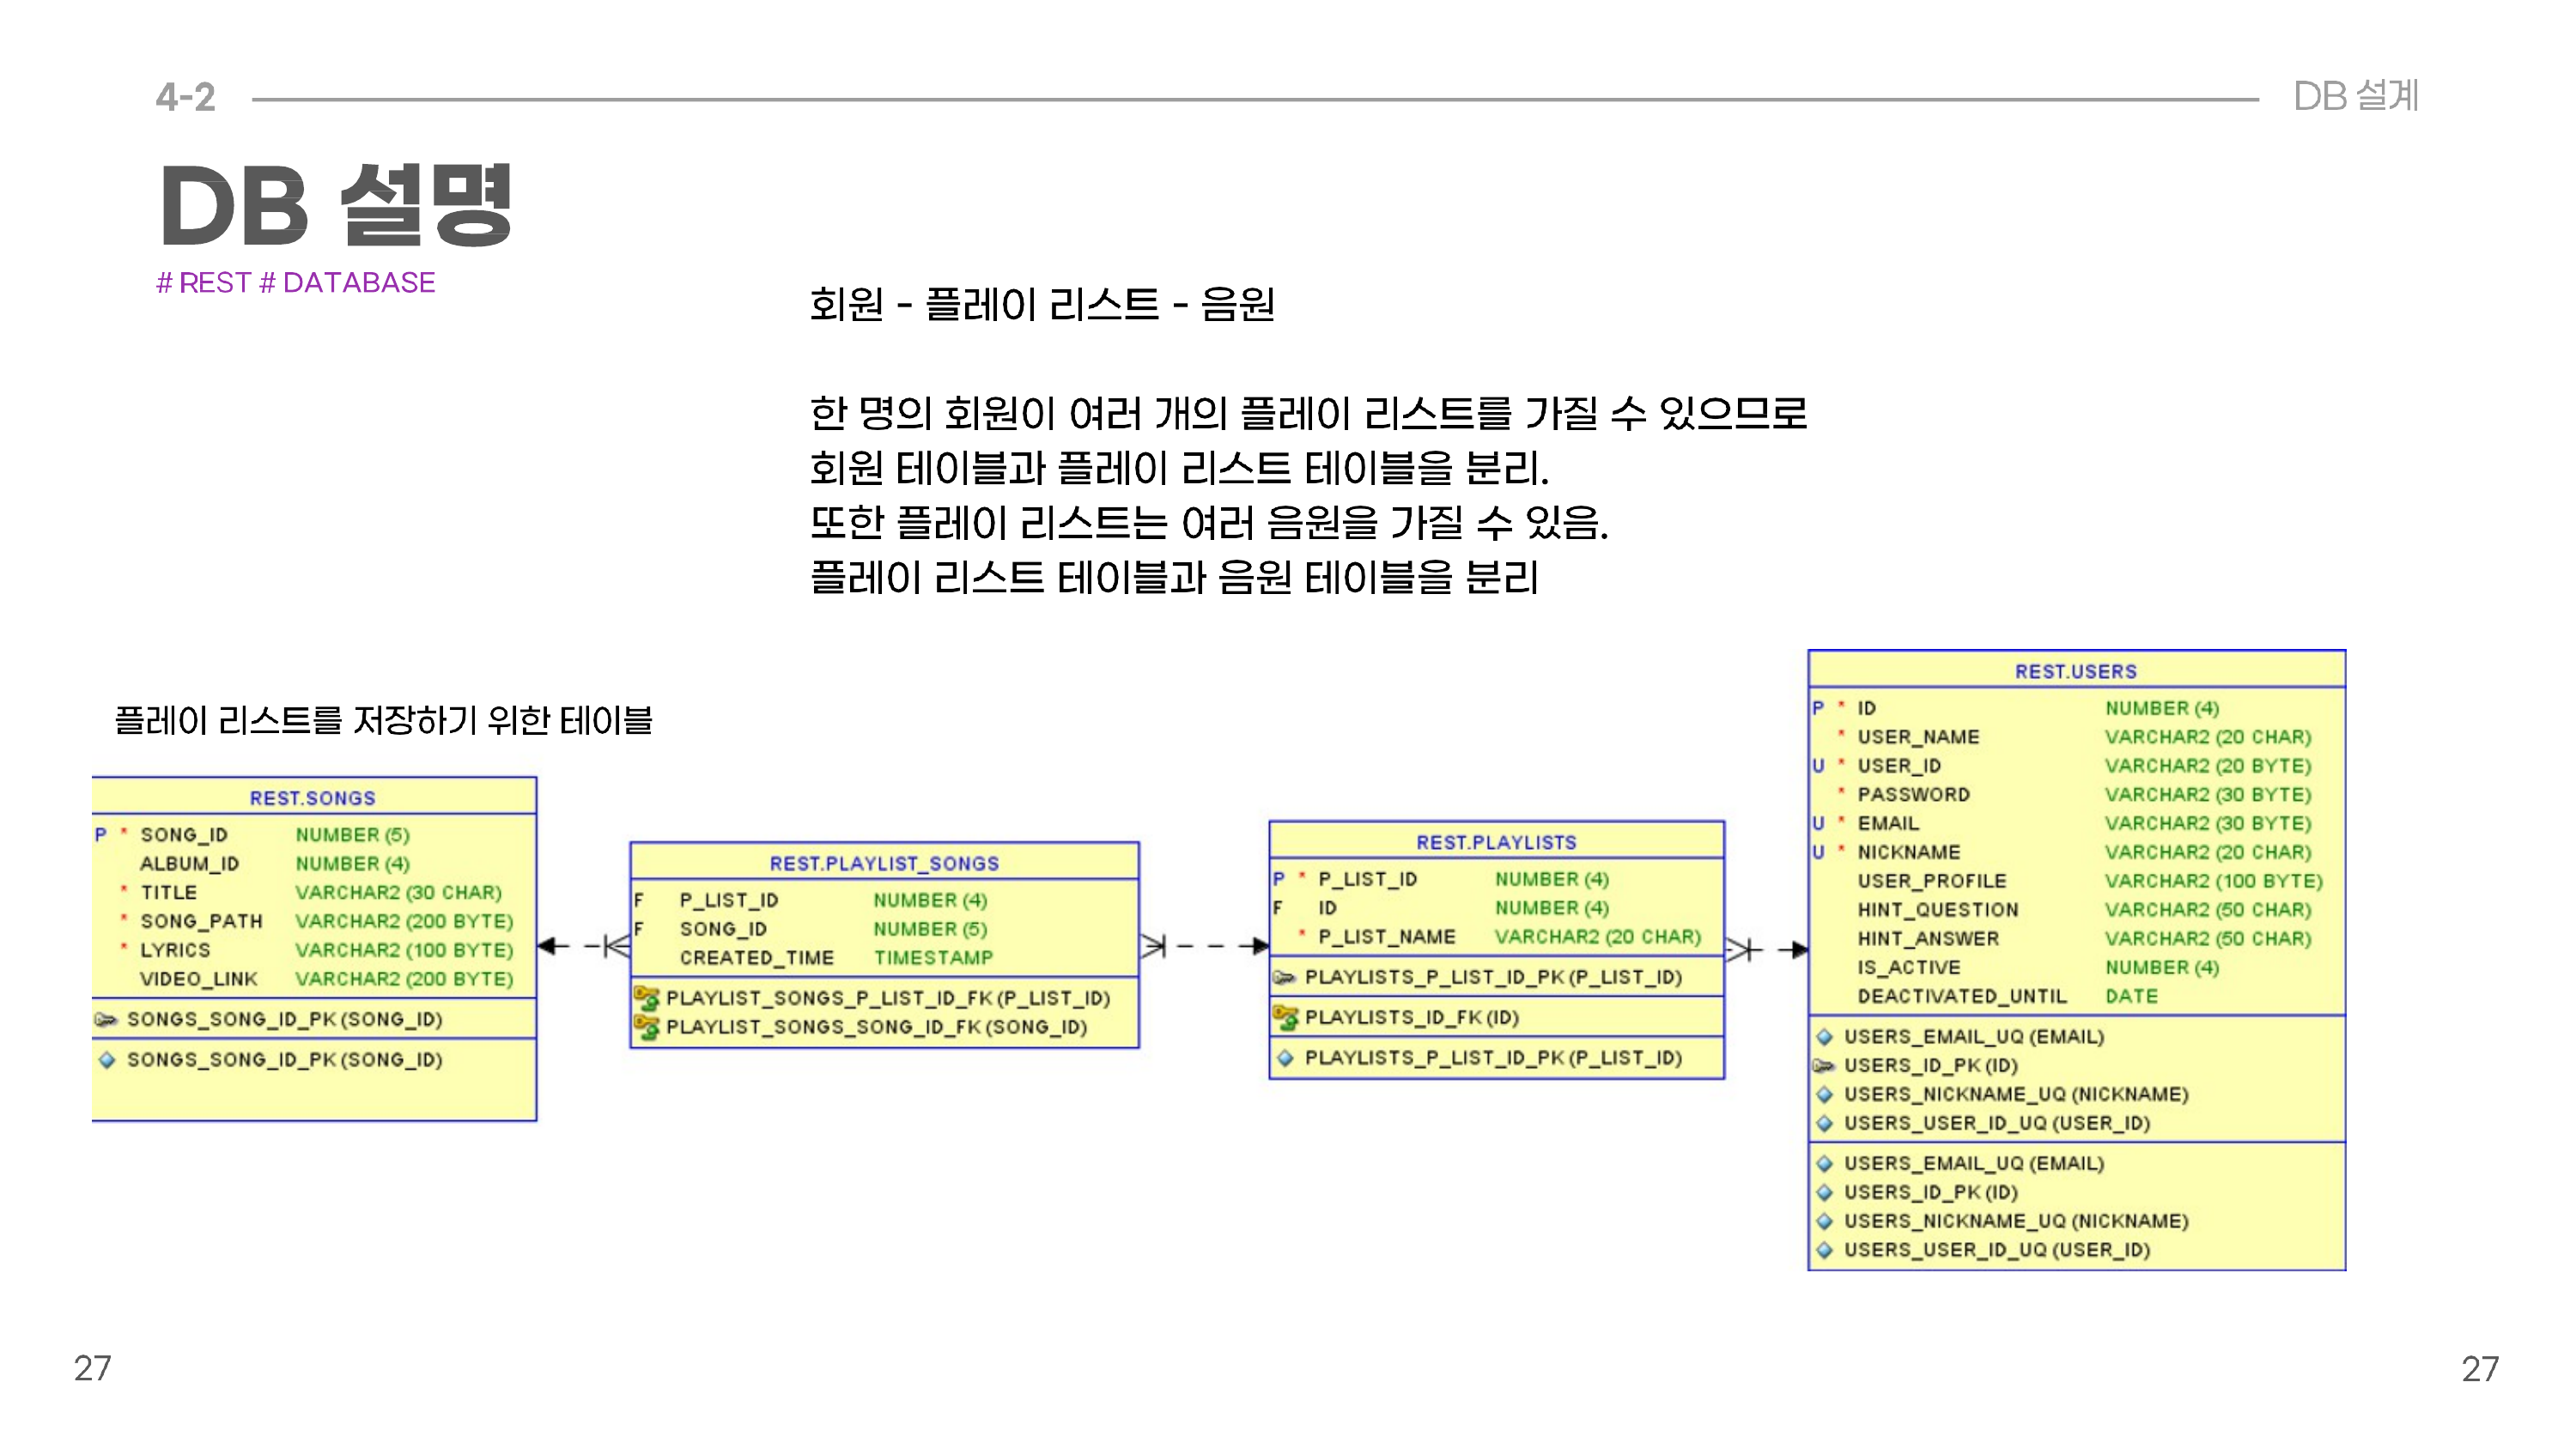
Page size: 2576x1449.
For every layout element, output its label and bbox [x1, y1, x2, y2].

picture [936, 451, 967, 485]
text_box [325, 272, 342, 293]
text_box [434, 164, 482, 206]
text_box [1526, 505, 1607, 540]
picture [849, 451, 883, 485]
picture [945, 396, 978, 431]
text_box [1527, 396, 1596, 431]
picture [1023, 506, 1054, 540]
text_box [1738, 397, 1767, 418]
text_box [1219, 560, 1291, 594]
text_box [181, 271, 252, 294]
text_box [347, 207, 421, 246]
picture [1478, 505, 1512, 541]
text_box [1098, 506, 1128, 529]
text_box [1443, 397, 1473, 420]
picture [259, 271, 276, 293]
text_box [562, 706, 619, 735]
text_box [1467, 560, 1536, 595]
text_box [389, 163, 420, 205]
picture [811, 451, 844, 485]
text_box [489, 706, 550, 735]
text_box [1381, 451, 1453, 485]
text_box [304, 272, 324, 293]
text_box [897, 506, 968, 540]
text_box [1127, 288, 1157, 311]
picture [1060, 560, 1091, 595]
text_box [1133, 560, 1207, 595]
text_box [115, 706, 205, 735]
text_box [1156, 396, 1225, 431]
text_box [1267, 505, 1377, 540]
text_box [1393, 506, 1462, 540]
text_box [1136, 506, 1166, 519]
picture [1071, 397, 1102, 431]
picture [898, 451, 931, 485]
picture [1087, 287, 1121, 320]
text_box [341, 163, 398, 205]
text_box [1012, 561, 1042, 584]
picture [92, 649, 2347, 1271]
text_box [1257, 479, 1291, 483]
text_box [1241, 396, 1312, 431]
picture [2463, 1355, 2500, 1381]
text_box [972, 451, 1046, 485]
picture [1219, 451, 1254, 483]
text_box [1661, 397, 1732, 431]
text_box [1126, 315, 1159, 319]
text_box [285, 272, 303, 293]
text_box [1737, 424, 1770, 429]
picture [1058, 506, 1093, 538]
picture [1345, 451, 1376, 485]
picture [974, 506, 1005, 540]
text_box [485, 163, 510, 209]
picture [1003, 287, 1034, 322]
picture [1052, 287, 1082, 322]
text_box [244, 166, 308, 245]
text_box [1174, 303, 1188, 307]
text_box [381, 272, 400, 293]
picture [156, 271, 173, 293]
picture [972, 560, 1007, 593]
text_box [342, 272, 361, 293]
picture [155, 82, 215, 111]
picture [888, 560, 919, 595]
text_box [1467, 451, 1536, 485]
picture [849, 287, 883, 321]
text_box [163, 166, 234, 245]
picture [1318, 397, 1349, 431]
text_box [811, 505, 885, 540]
text_box [1133, 522, 1168, 526]
text_box [1480, 397, 1510, 410]
text_box [927, 301, 960, 306]
text_box [252, 98, 2260, 102]
picture [1306, 560, 1339, 595]
text_box [221, 706, 343, 735]
text_box [1773, 397, 1807, 429]
picture [983, 397, 1017, 430]
picture [1097, 560, 1128, 595]
picture [1367, 397, 1397, 431]
picture [75, 1355, 111, 1381]
text_box [1097, 534, 1130, 538]
text_box [1440, 425, 1474, 429]
text_box [363, 272, 380, 293]
text_box [1479, 417, 1510, 430]
text_box [1202, 287, 1273, 321]
picture [1306, 451, 1339, 485]
picture [1184, 451, 1214, 485]
picture [965, 287, 997, 322]
text_box [928, 288, 958, 300]
text_box [1478, 412, 1512, 415]
picture [811, 287, 844, 322]
picture [1221, 506, 1252, 540]
text_box [354, 706, 476, 735]
picture [1135, 451, 1166, 485]
picture [811, 396, 848, 430]
text_box [1260, 452, 1290, 475]
picture [1345, 560, 1376, 595]
picture [1612, 396, 1646, 432]
text_box [928, 307, 959, 321]
text_box [2296, 80, 2347, 110]
text_box [1542, 478, 1548, 485]
picture [1022, 397, 1054, 431]
picture [1183, 506, 1214, 540]
text_box [811, 560, 882, 595]
text_box [1136, 529, 1166, 539]
text_box [421, 272, 435, 293]
picture [937, 560, 967, 595]
picture [1109, 397, 1139, 431]
text_box [1010, 588, 1044, 592]
text_box [861, 396, 930, 431]
picture [1402, 397, 1437, 429]
text_box [1058, 451, 1129, 485]
text_box [401, 271, 418, 293]
text_box [437, 209, 511, 247]
text_box [2357, 79, 2418, 111]
text_box [897, 303, 912, 307]
text_box [1381, 560, 1453, 594]
